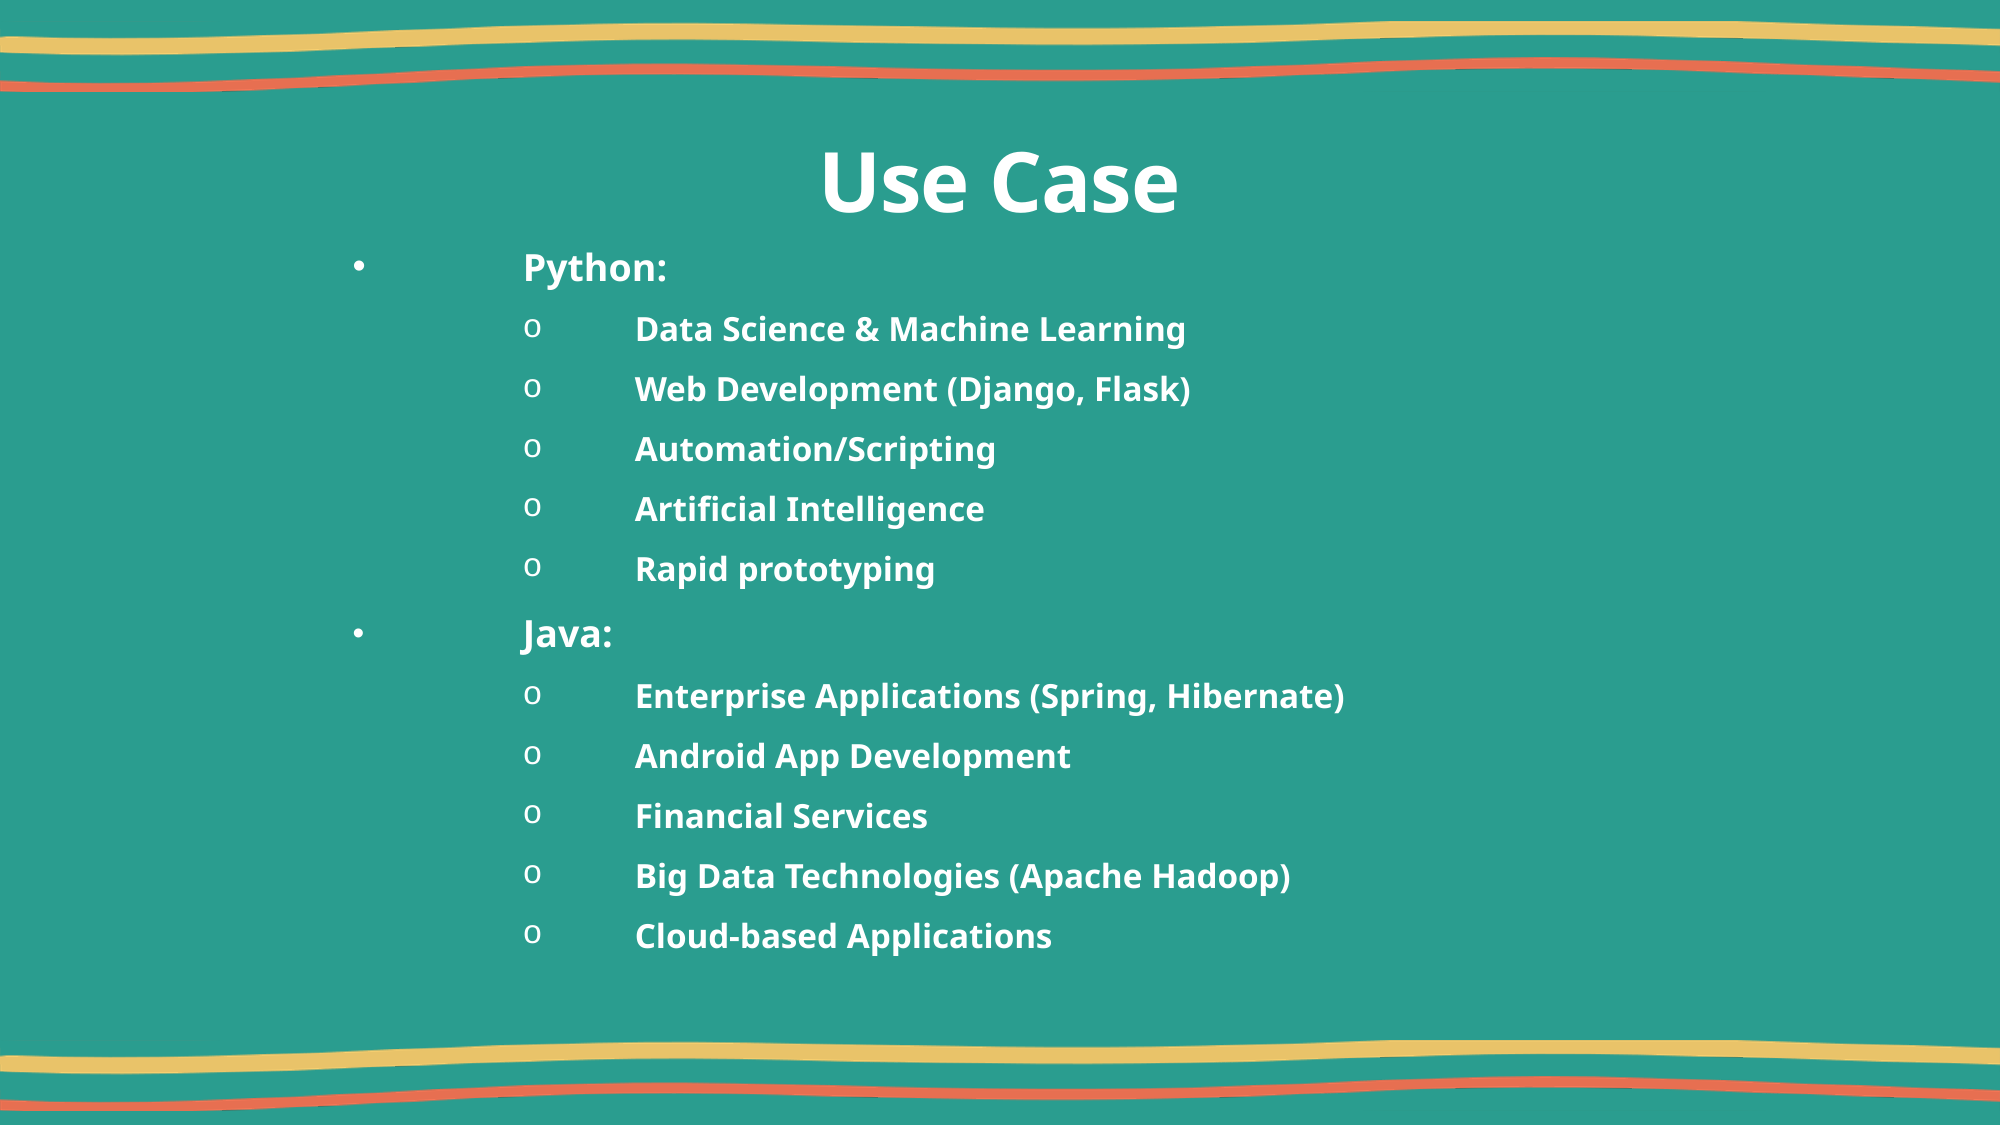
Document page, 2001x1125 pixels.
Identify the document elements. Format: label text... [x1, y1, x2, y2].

list Python: Data Science & Machine Learning Web Development (Django, Flask) Automation/Scripting Artificial Intelligence Rapid prototyping Java: Enterprise Applications (Spring, Hibernate) Android App Development Financial Services Big Data Technologies (Apache Hadoop) Cloud-based Applications [240, 221, 1721, 962]
picture [0, 21, 2000, 92]
title Use Case [0, 98, 2000, 237]
picture [0, 1040, 2000, 1111]
